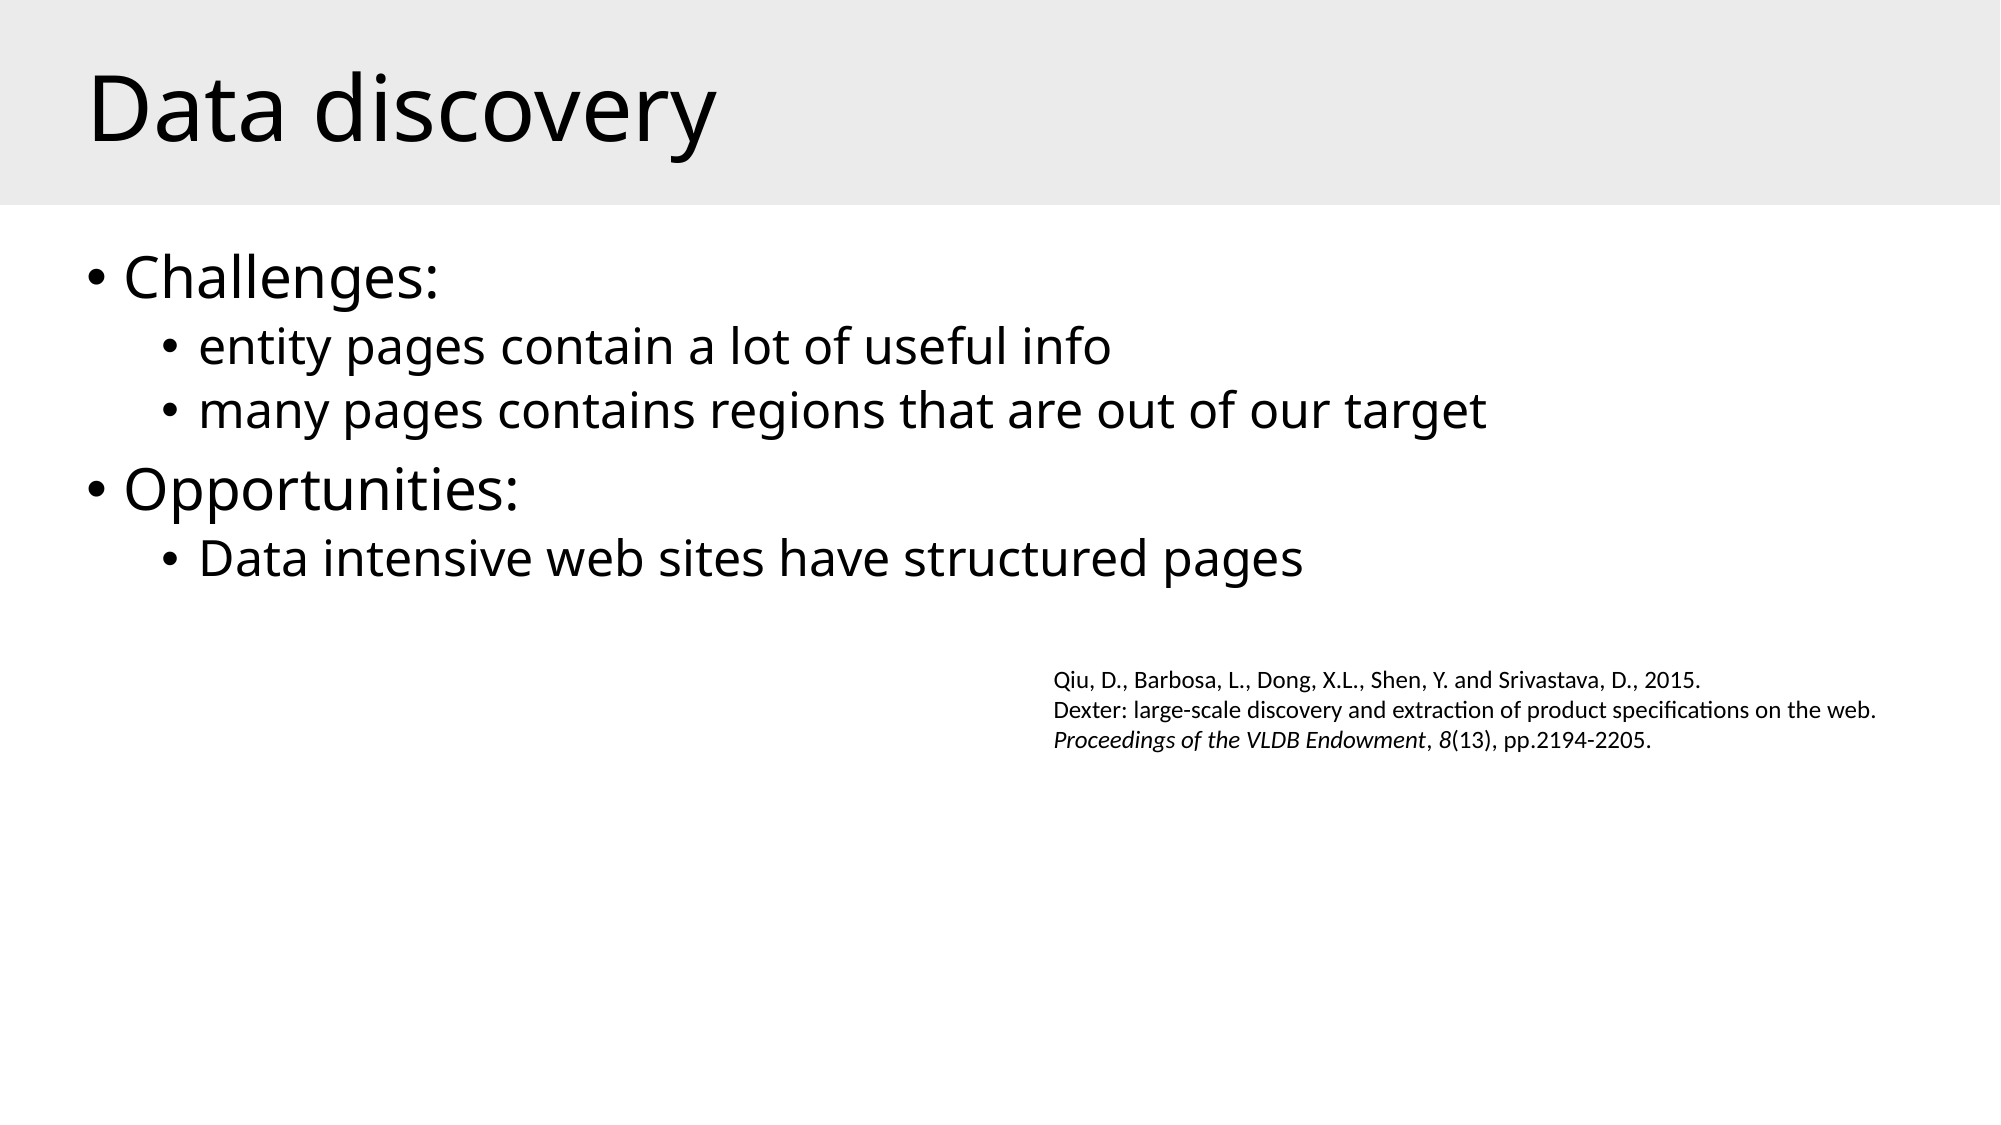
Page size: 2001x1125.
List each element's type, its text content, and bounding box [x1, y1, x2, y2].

list Challenges: entity pages contain a lot of useful info many pages contains regions that are out of our target Opportunities: Data intensive web sites have structured pages [71, 240, 1929, 1072]
text_box Qiu, D., Barbosa, L., Dong, X.L., Shen, Y. and Srivastava, D., 2015. Dexter: large-scale discovery and extraction of product specifications on the web. Proceedings of the VLDB Endowment, 8(13), pp.2194-2205. [1038, 656, 1900, 761]
title Data discovery [71, 53, 1929, 171]
